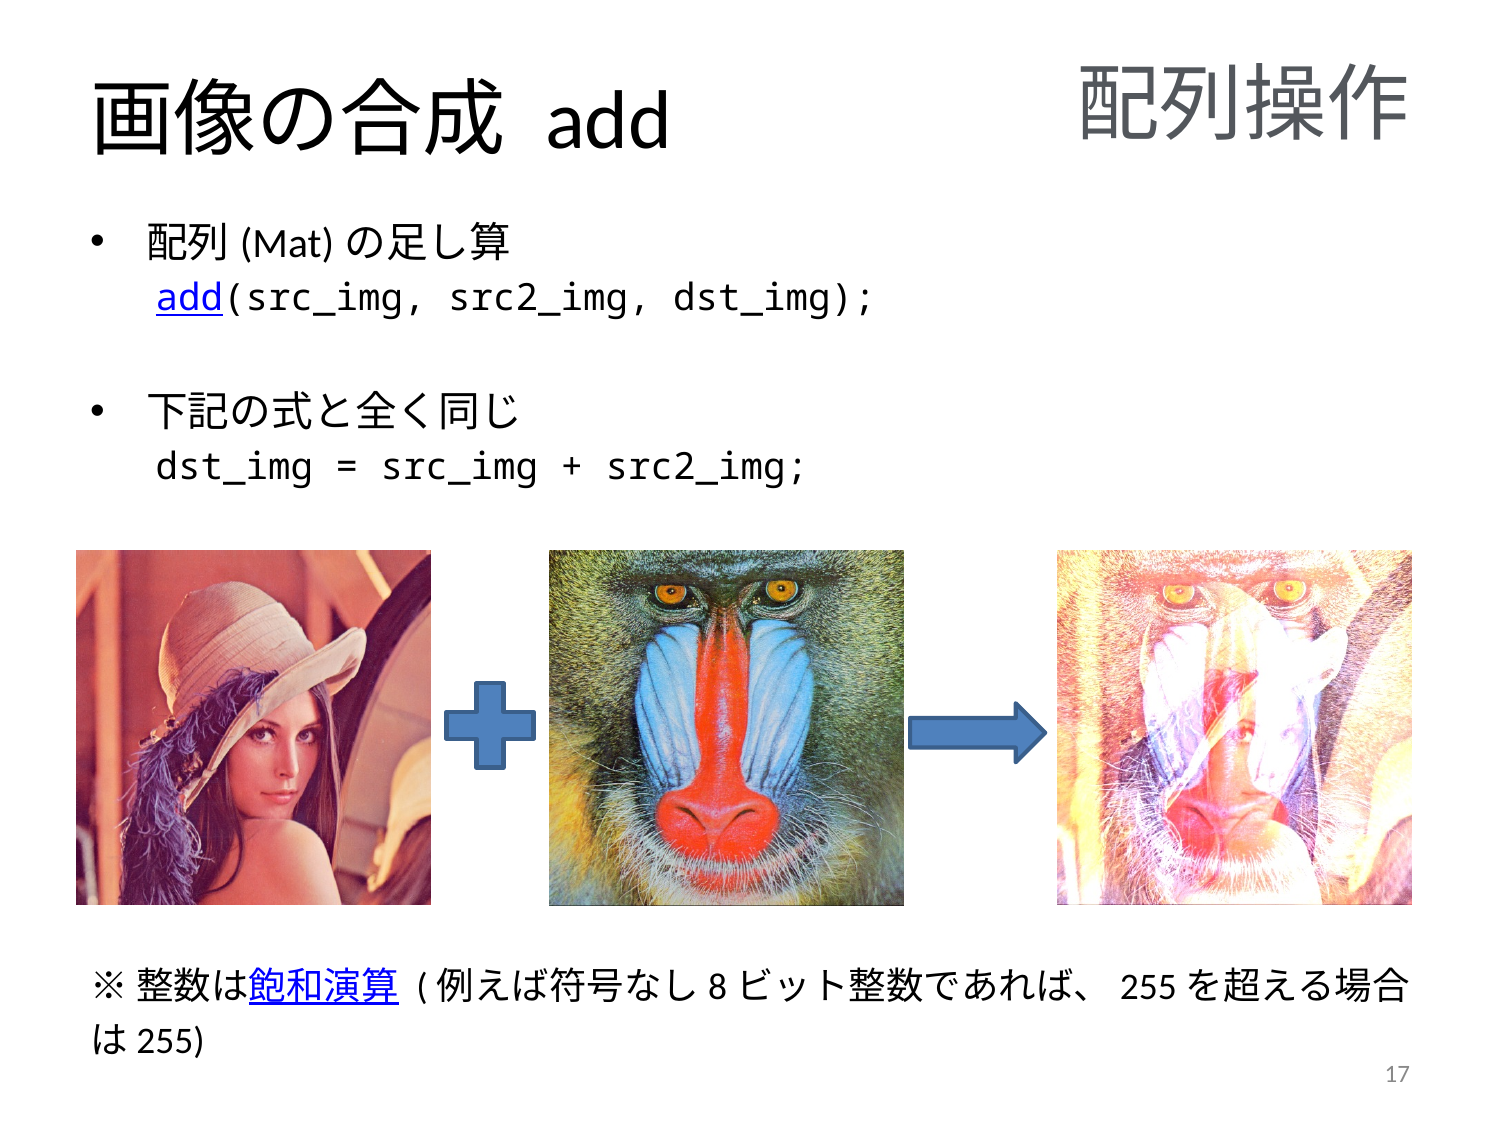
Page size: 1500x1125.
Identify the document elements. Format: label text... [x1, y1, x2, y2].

picture [76, 550, 432, 906]
picture [548, 550, 904, 906]
picture [1056, 550, 1412, 906]
text_box 配列操作 [74, 30, 1425, 171]
title 画像の合成 add [75, 45, 1425, 185]
text_box [444, 681, 536, 770]
list 配列(Mat)の足し算 add(src_img, src2_img, dst_img); 下記の式と全く同じ dst_img = src_img + src2_img; ※整数は飽和演算 (例えば符号なし8ビット整数であれば、255を超える場合は255) [75, 208, 1425, 1035]
slide_number 16 [1074, 1042, 1425, 1103]
text_box [908, 701, 1048, 765]
